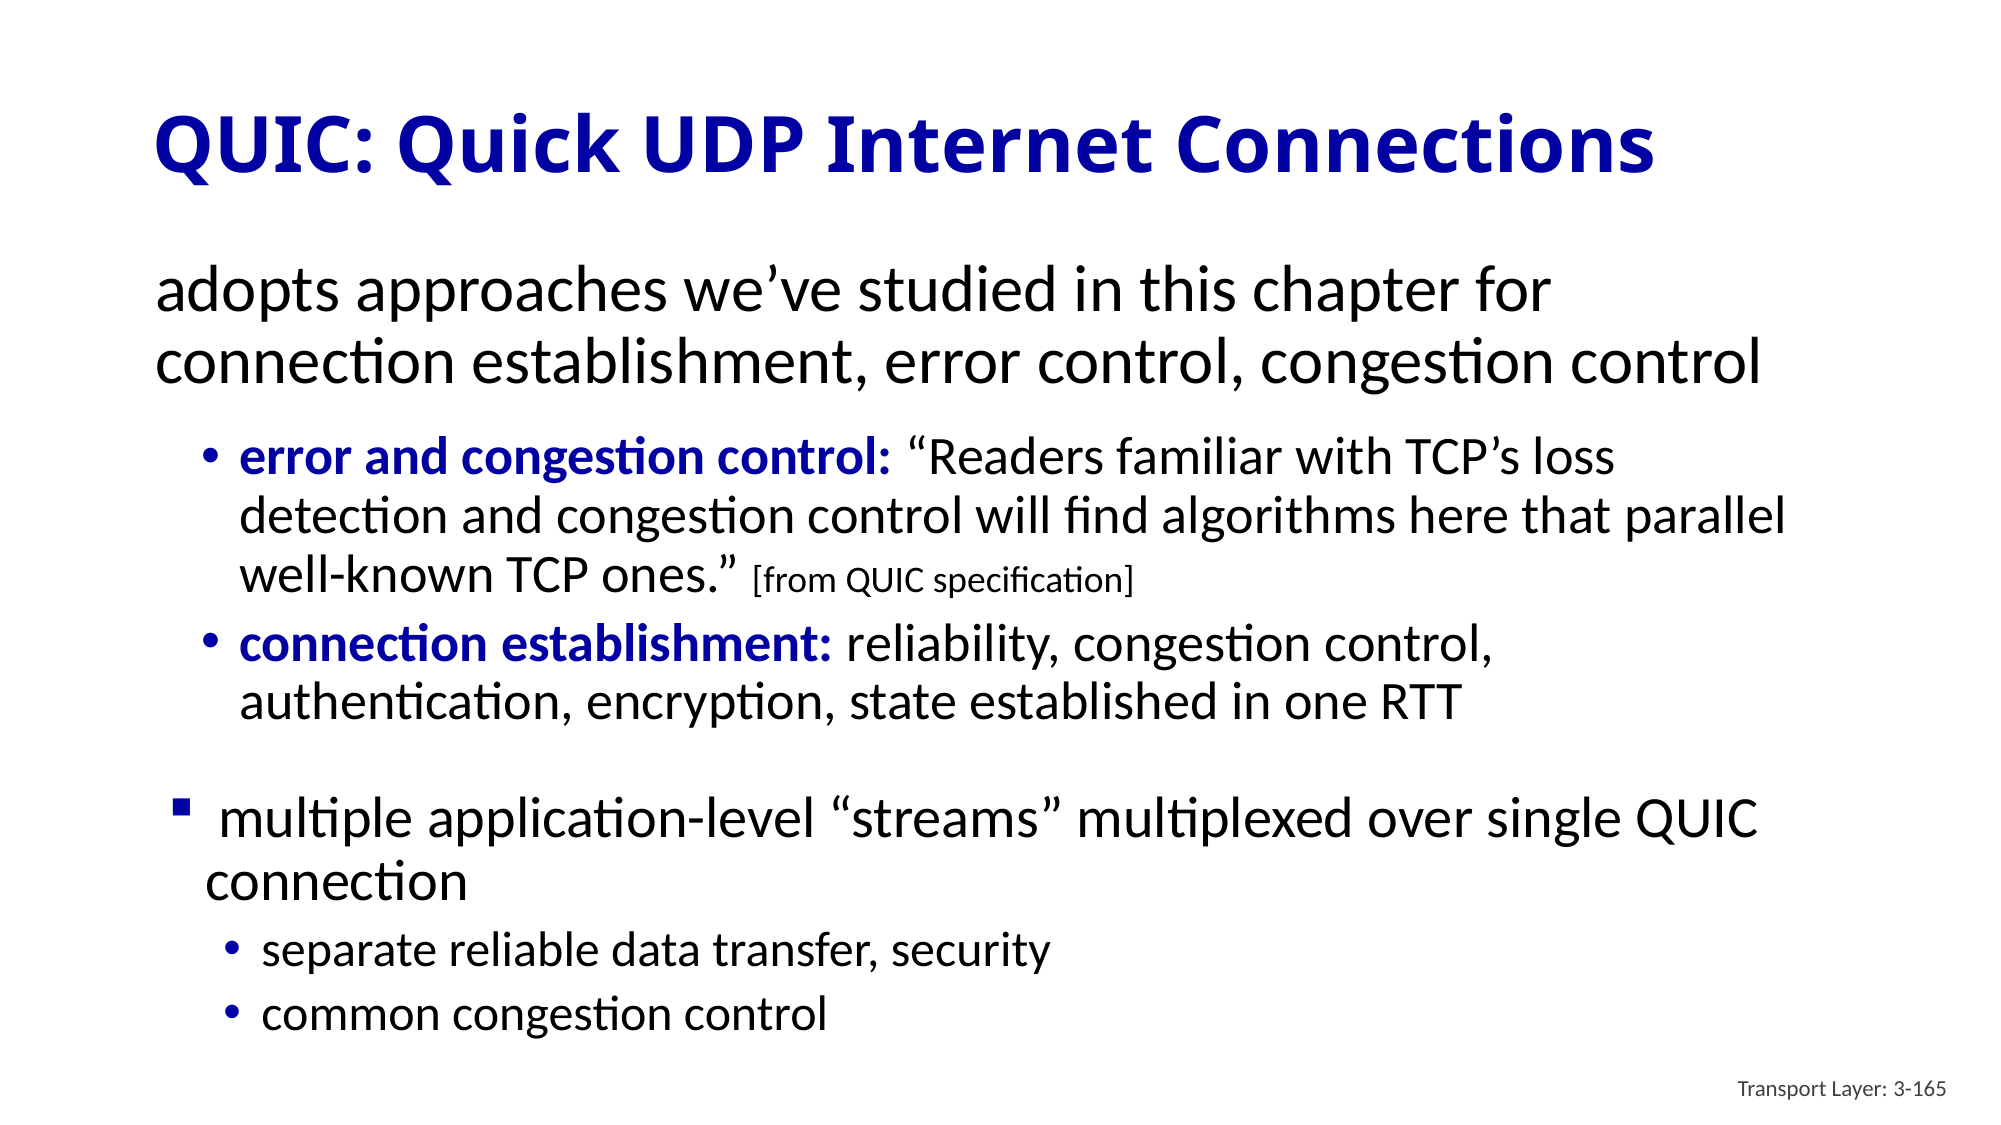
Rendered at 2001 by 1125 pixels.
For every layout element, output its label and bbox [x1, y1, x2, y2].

text_box [118, 245, 1844, 415]
title [137, 74, 1863, 221]
text_box [110, 420, 1836, 765]
list [132, 779, 1880, 1055]
slide_number [1512, 1056, 1963, 1117]
